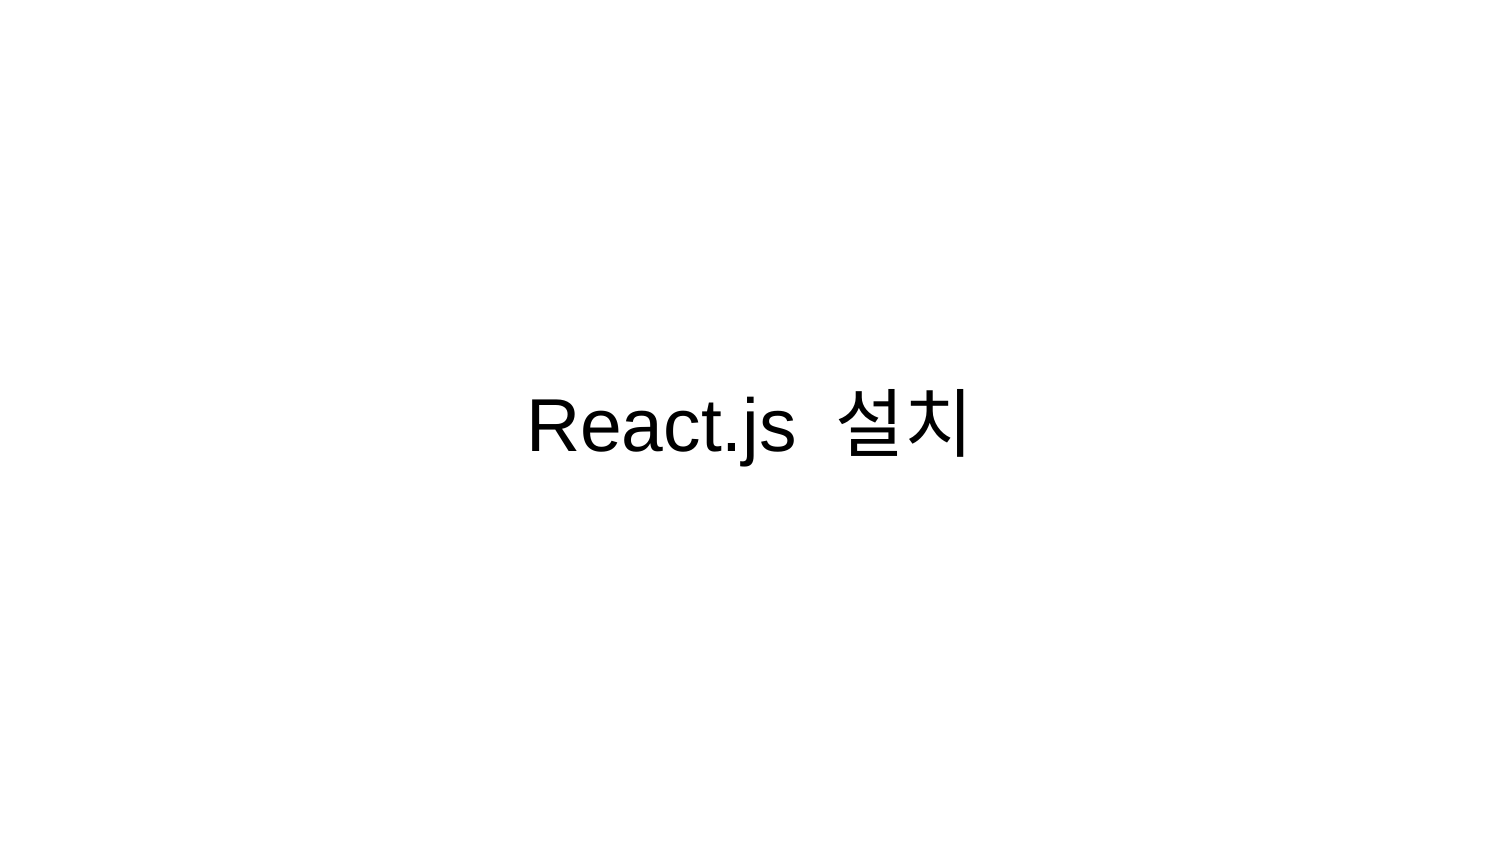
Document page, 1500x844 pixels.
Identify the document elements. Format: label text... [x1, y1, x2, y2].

title React.js 설치 [51, 352, 1449, 491]
